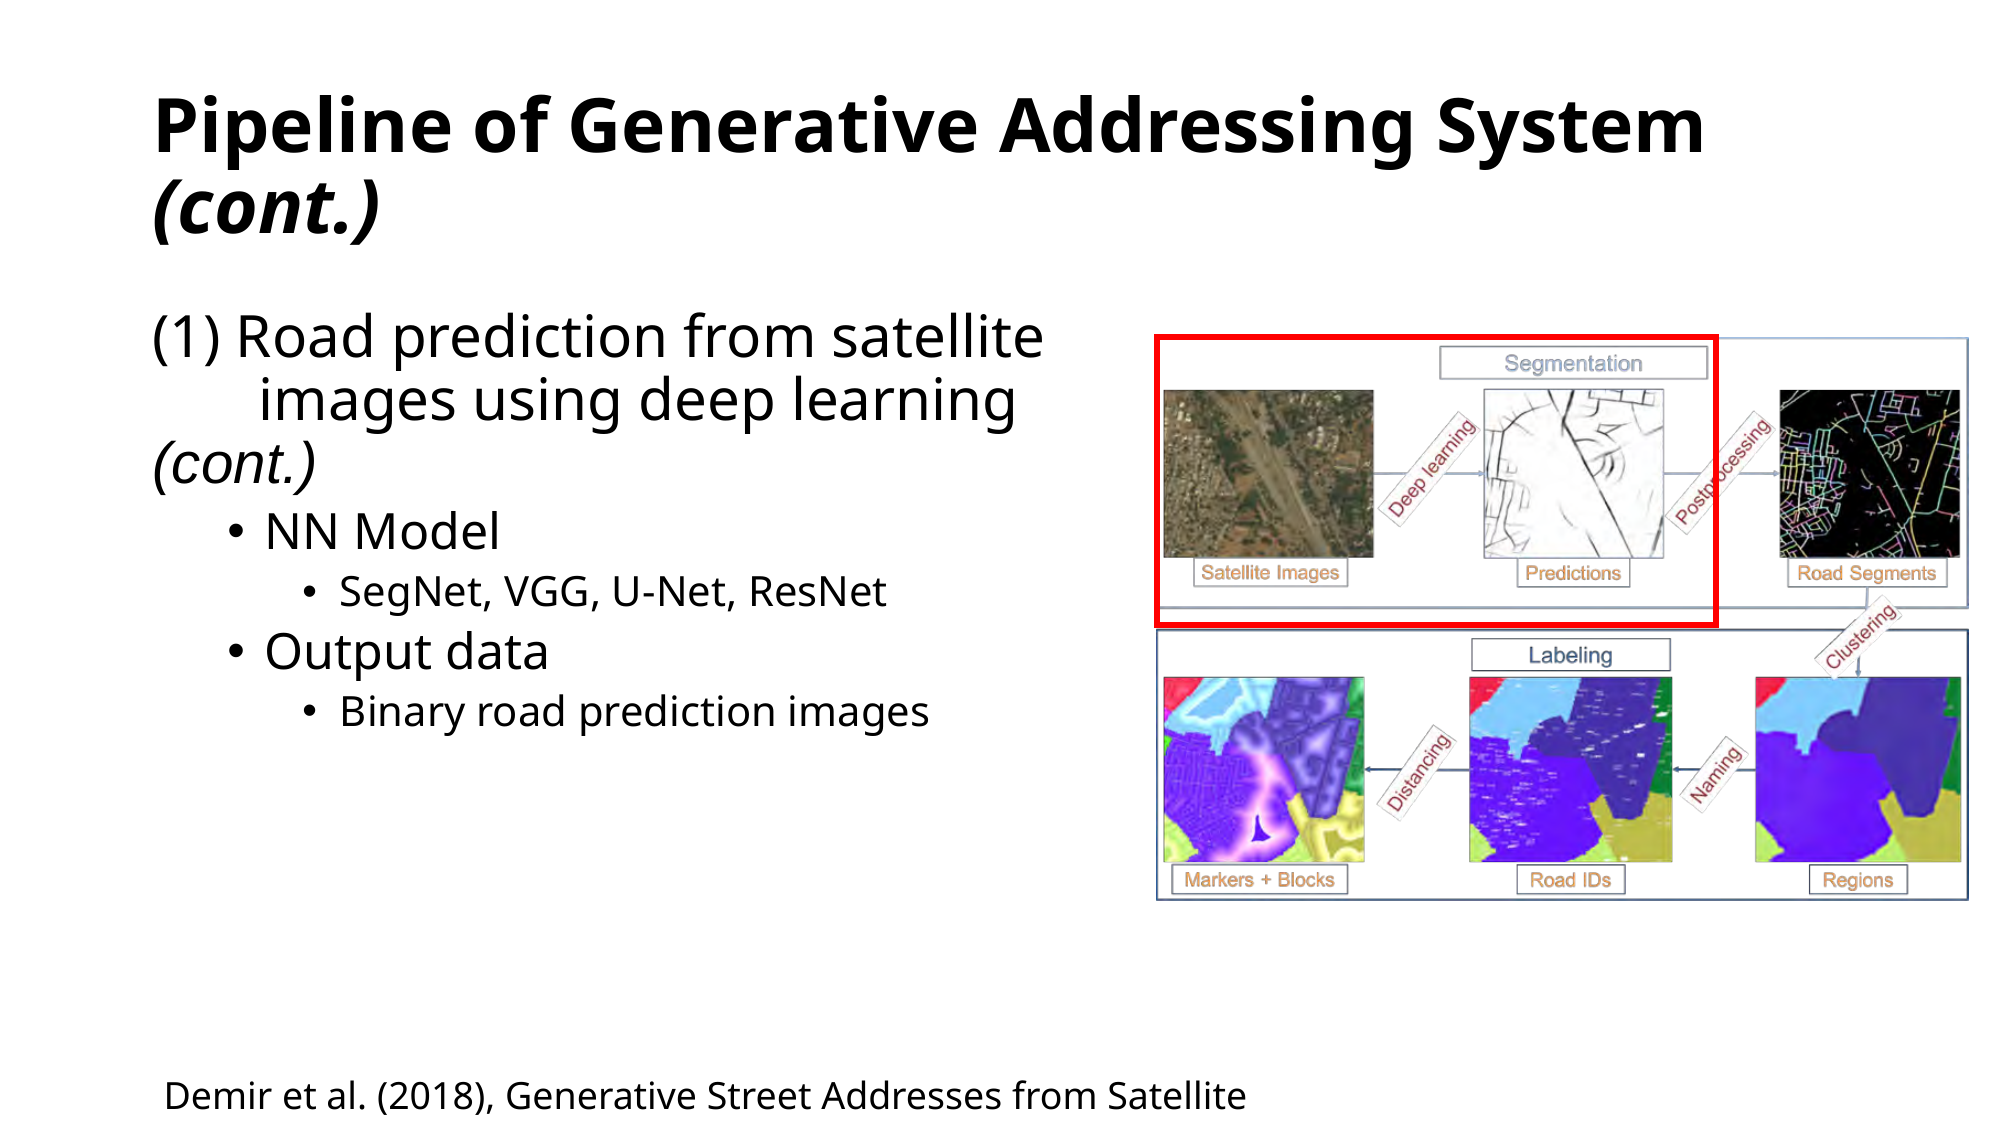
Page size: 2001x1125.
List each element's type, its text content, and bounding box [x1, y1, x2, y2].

text_box Demir et al. (2018), Generative Street Addresses from Satellite Imagery [148, 1064, 1411, 1125]
picture [1156, 337, 1970, 903]
list (1) Road prediction from satellite images using deep learning (cont.) NN Model SegNet, VGG, U-Net, ResNet Output data Binary road prediction images [137, 299, 1164, 1045]
title Pipeline of Generative Addressing System (cont.) [137, 59, 1863, 278]
